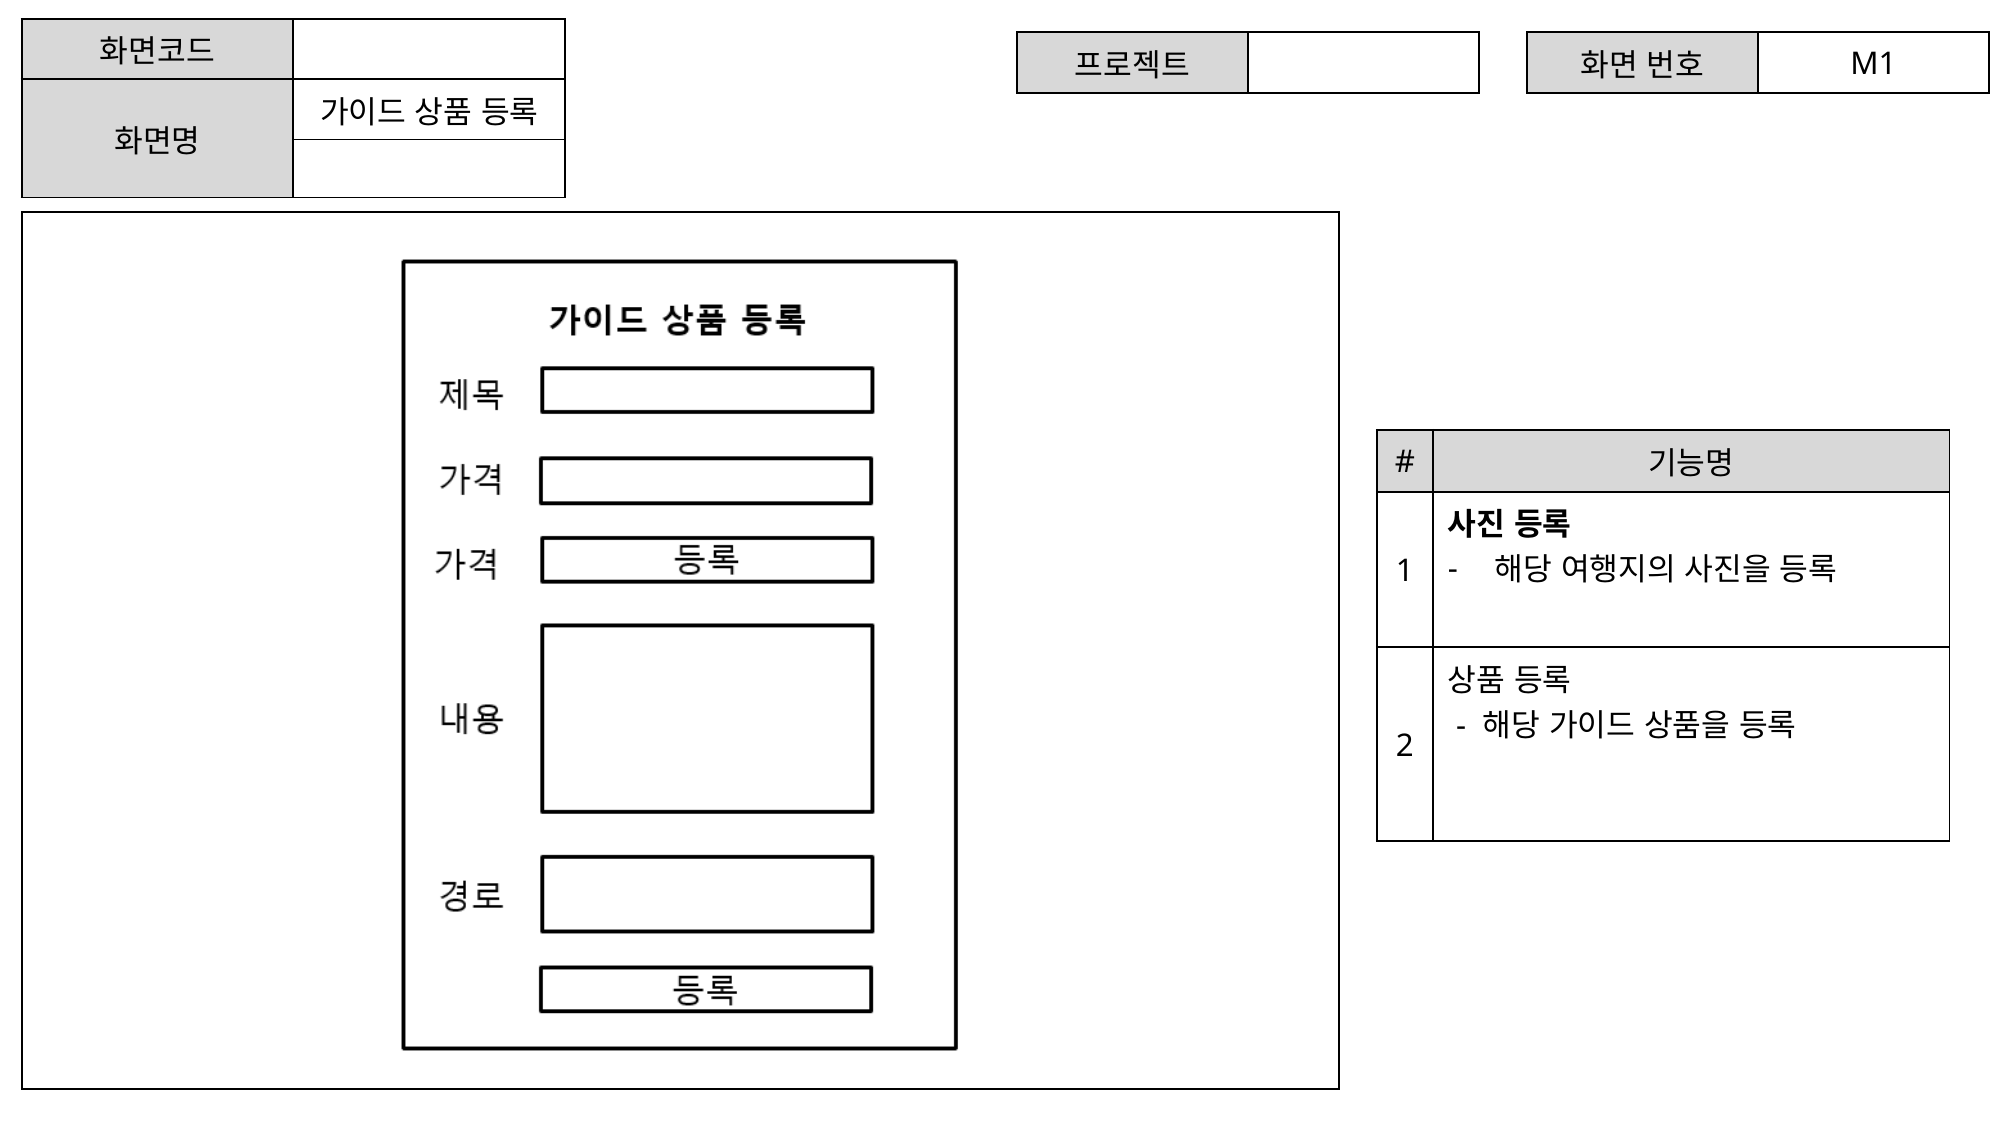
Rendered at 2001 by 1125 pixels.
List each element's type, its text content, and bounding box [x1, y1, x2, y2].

table_cell [294, 140, 564, 197]
picture [384, 234, 976, 1066]
table_cell 가이드 상품 등록 [294, 80, 564, 139]
table_cell 1 [1378, 493, 1432, 646]
table_header 화면 번호 [1528, 33, 1757, 92]
table_cell 화면명 [23, 80, 292, 197]
table_header # [1378, 431, 1432, 491]
table_header M1 [1759, 33, 1988, 92]
table_header [294, 20, 564, 78]
table_cell 상품 등록 - 해당 가이드 상품을 등록 [1434, 648, 1949, 840]
table_header 화면코드 [23, 20, 292, 78]
table_cell 2 [1378, 648, 1432, 840]
text_box [21, 211, 1340, 1090]
table_header 프로젝트 [1018, 33, 1247, 92]
table_header [1249, 33, 1478, 92]
table_cell 사진 등록 해당 여행지의 사진을 등록 [1434, 493, 1949, 646]
table_header 기능명 [1434, 431, 1949, 491]
